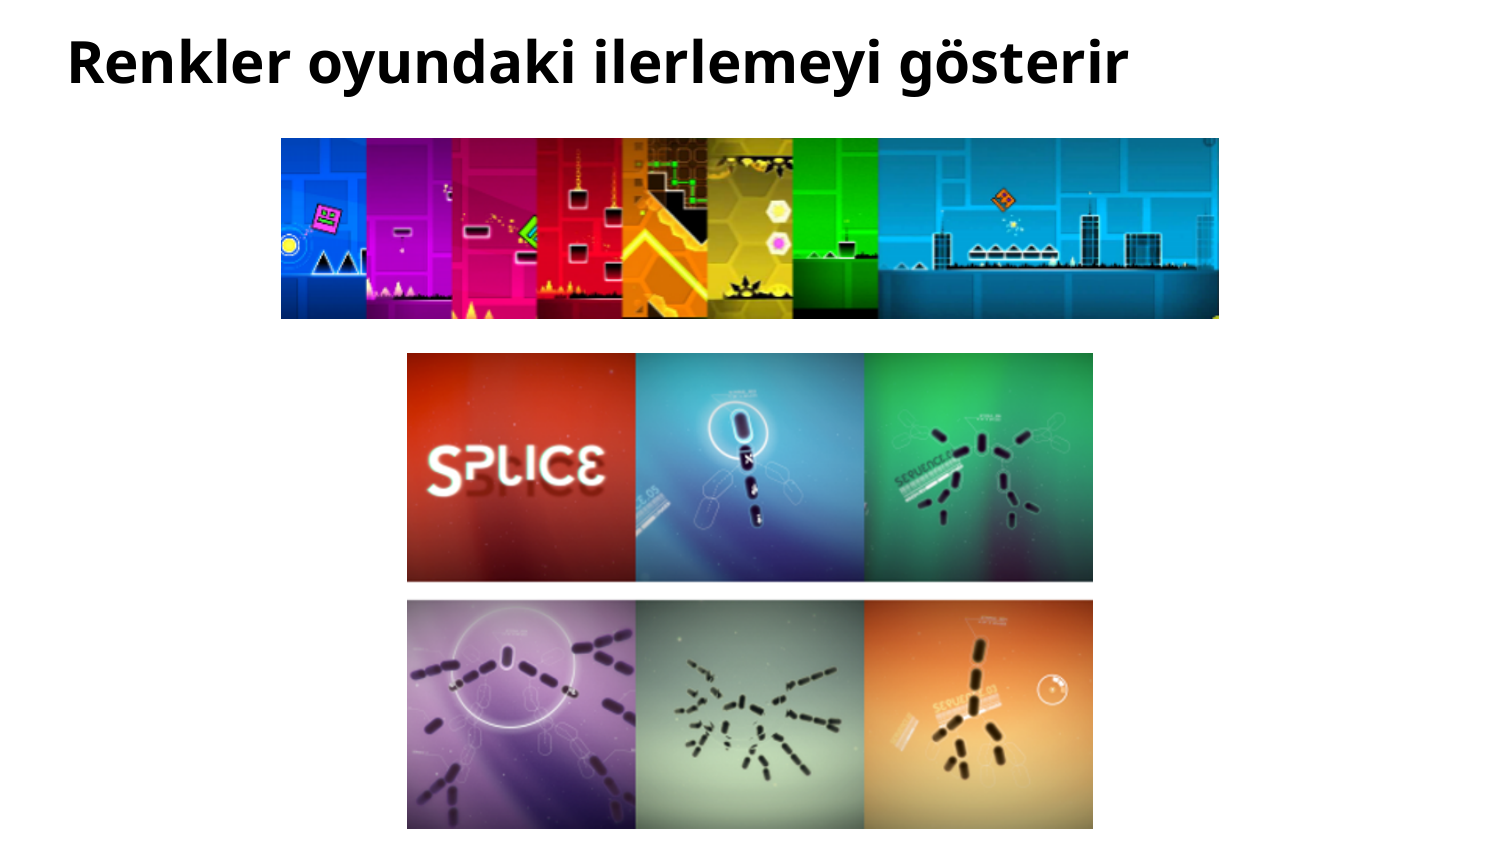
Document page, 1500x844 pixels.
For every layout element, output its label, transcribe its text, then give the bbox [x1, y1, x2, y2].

picture [992, 189, 1015, 211]
picture [1212, 269, 1219, 319]
picture [407, 353, 1093, 829]
title Renkler oyundaki ilerlemeyi gösterir [51, 10, 1449, 105]
picture [281, 138, 882, 319]
picture [1007, 222, 1023, 231]
picture [893, 262, 928, 271]
picture [932, 215, 1163, 271]
picture [1165, 263, 1189, 269]
